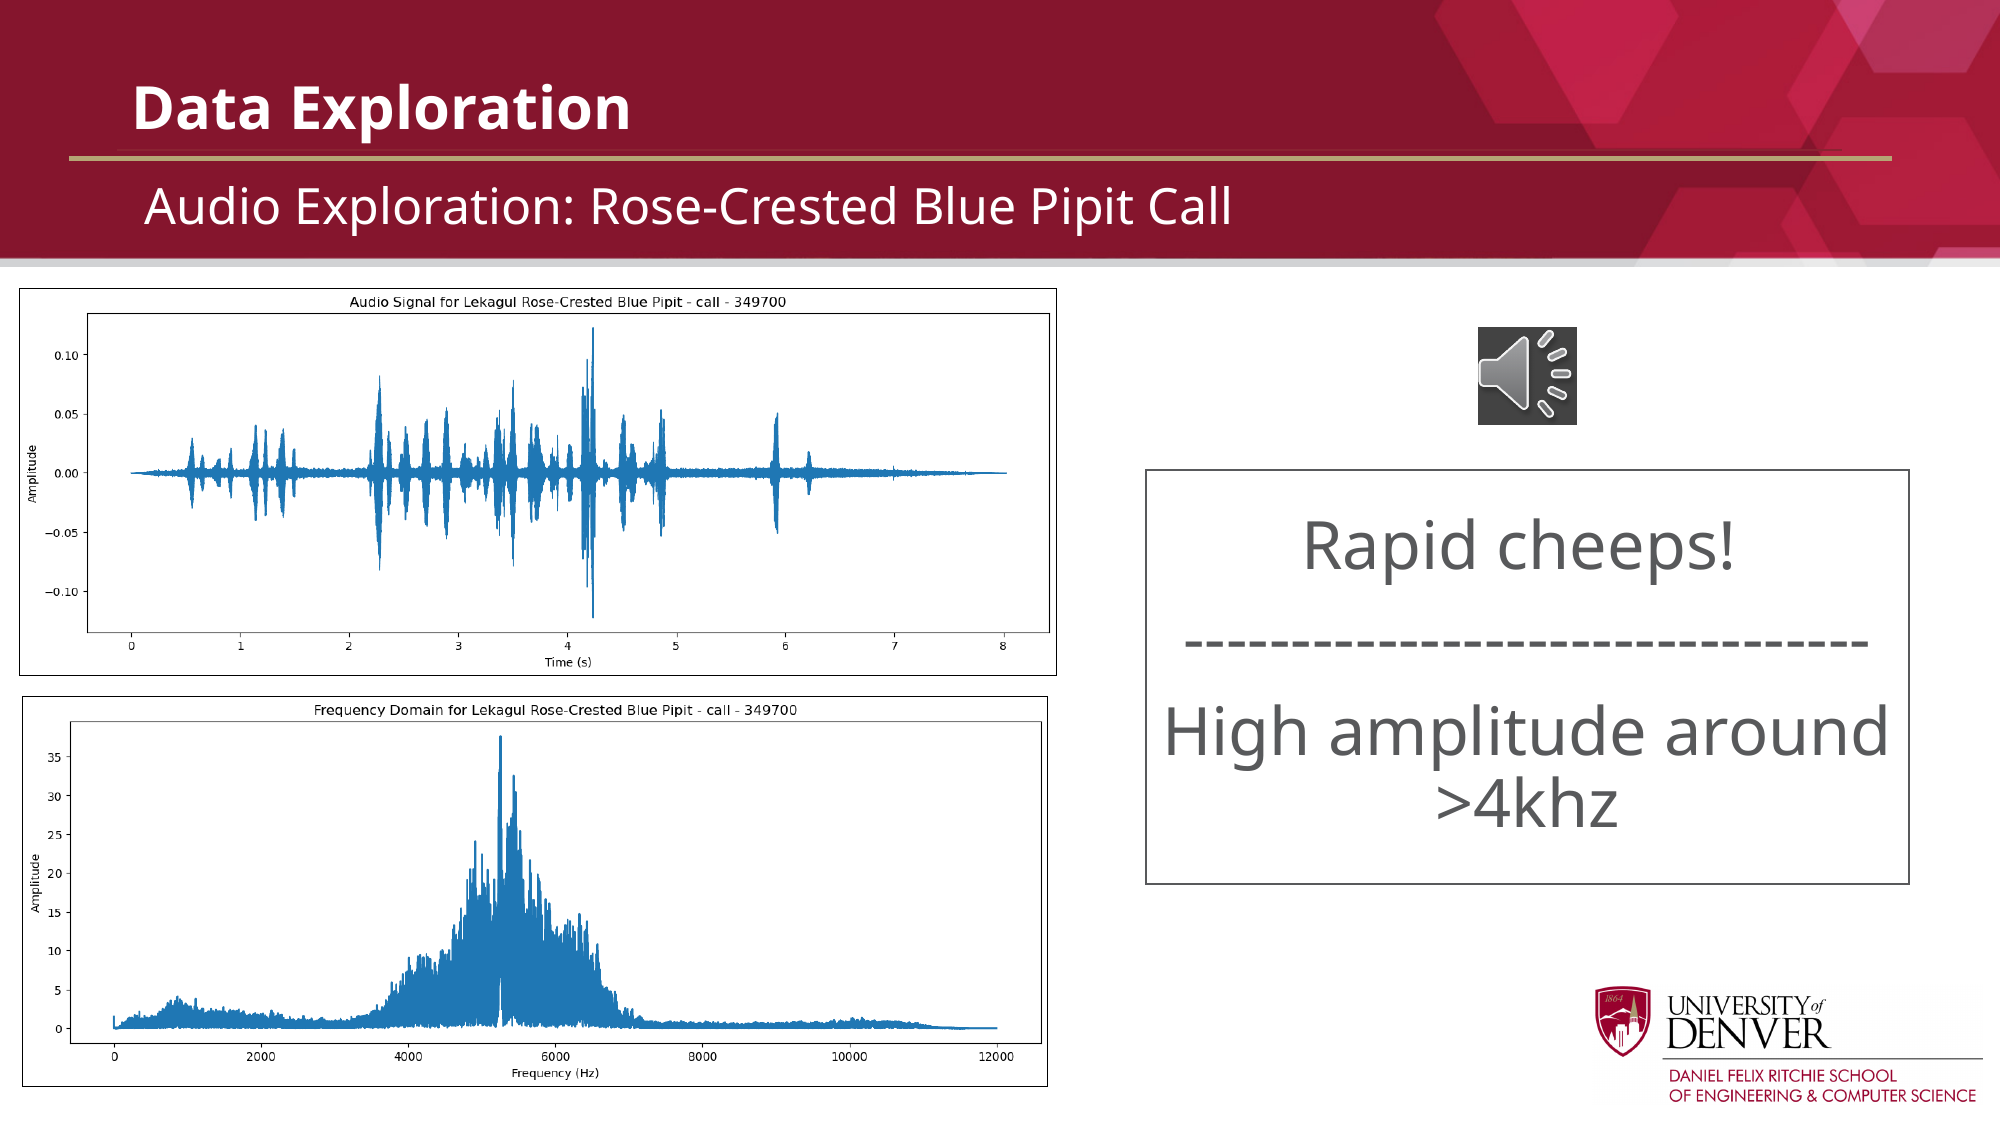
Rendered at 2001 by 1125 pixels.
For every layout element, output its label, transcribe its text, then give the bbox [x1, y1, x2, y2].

picture [19, 288, 1057, 676]
picture [0, 0, 2000, 267]
list Audio Exploration: Rose-Crested Blue Pipit Call [116, 166, 1842, 244]
picture [22, 696, 1048, 1087]
title Data Exploration [116, 62, 1842, 150]
picture [1592, 984, 1983, 1105]
picture [1477, 326, 1578, 427]
list Rapid cheeps! -------------------------------- High amplitude around >4khz [1145, 469, 1910, 885]
